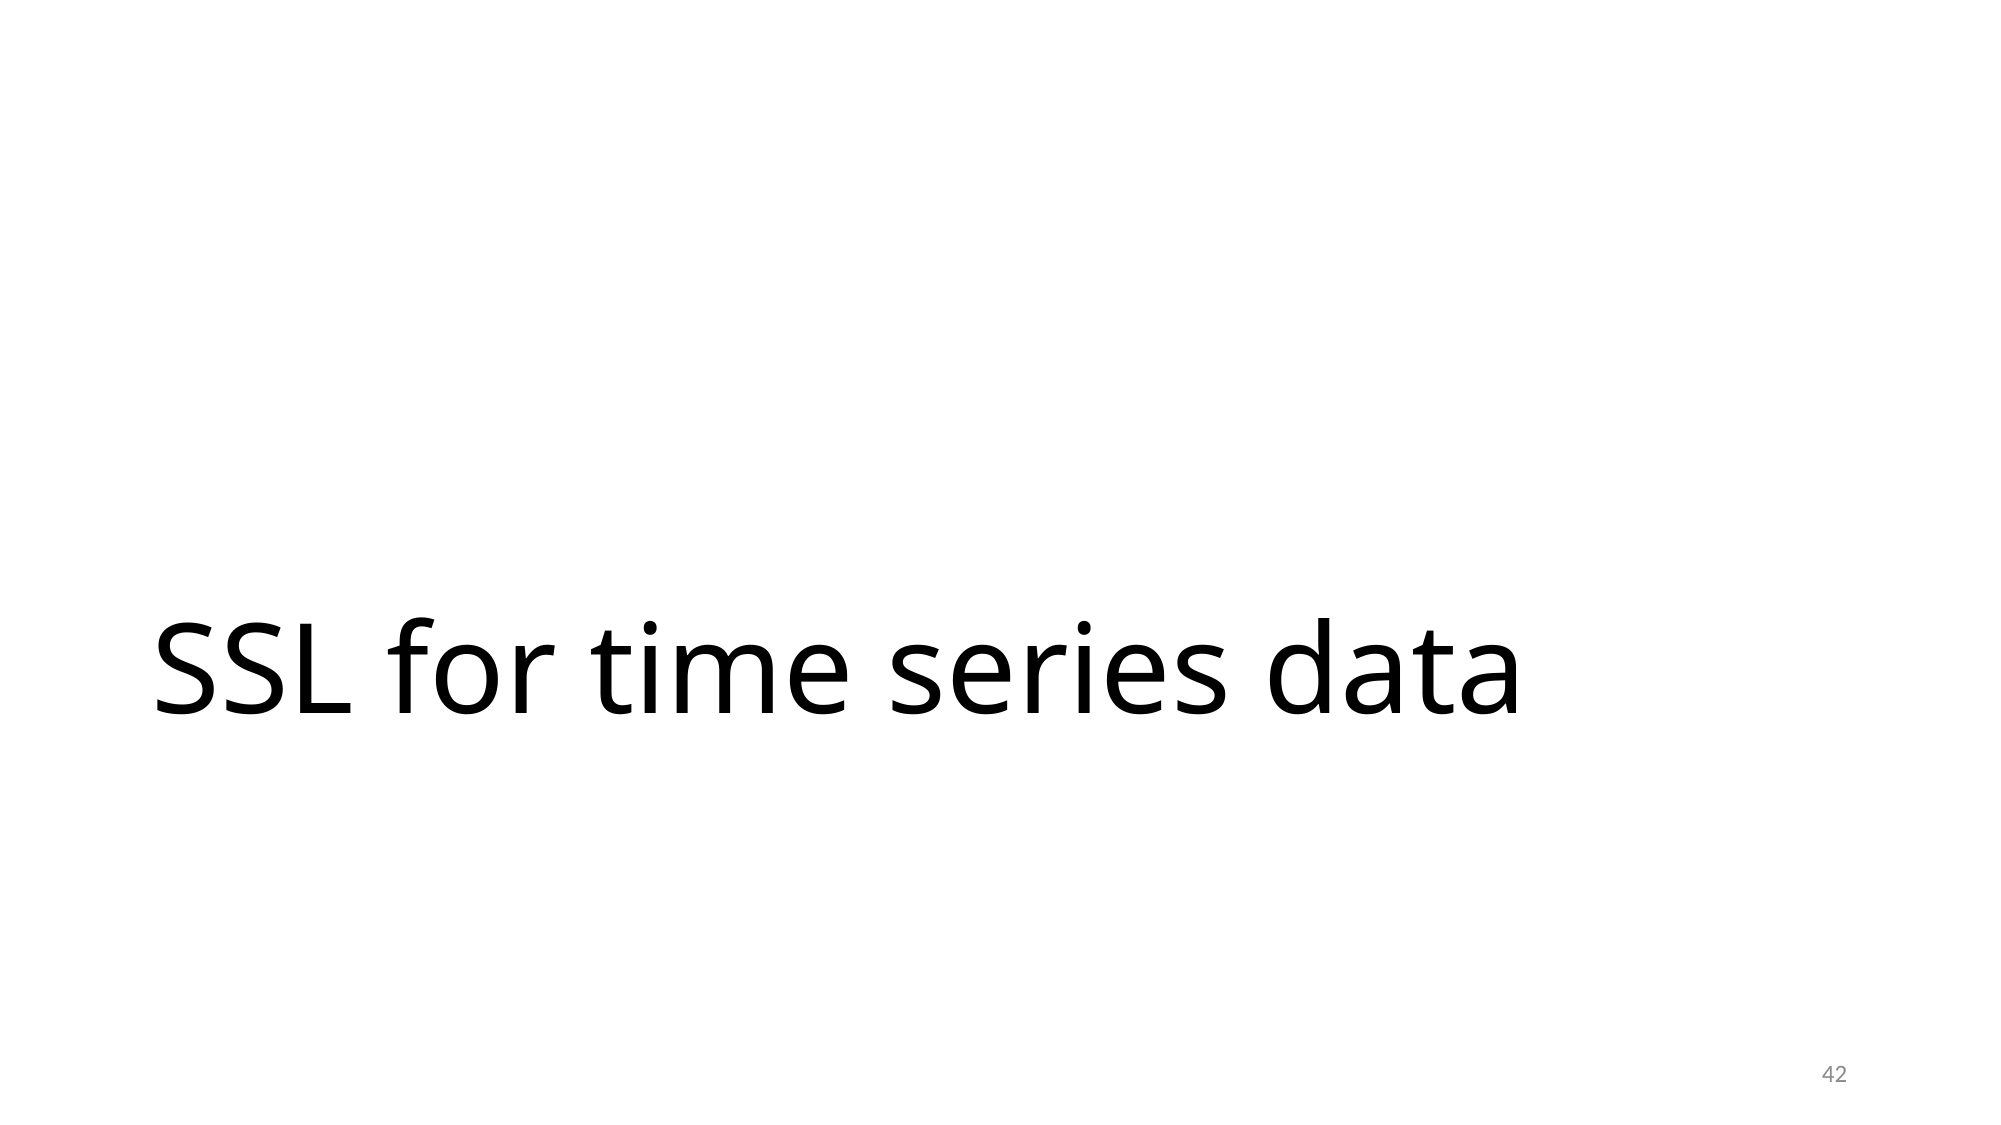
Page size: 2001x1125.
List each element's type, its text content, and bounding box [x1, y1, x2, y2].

slide_number 42 [1412, 1042, 1863, 1103]
title SSL for time series data [136, 280, 1862, 749]
